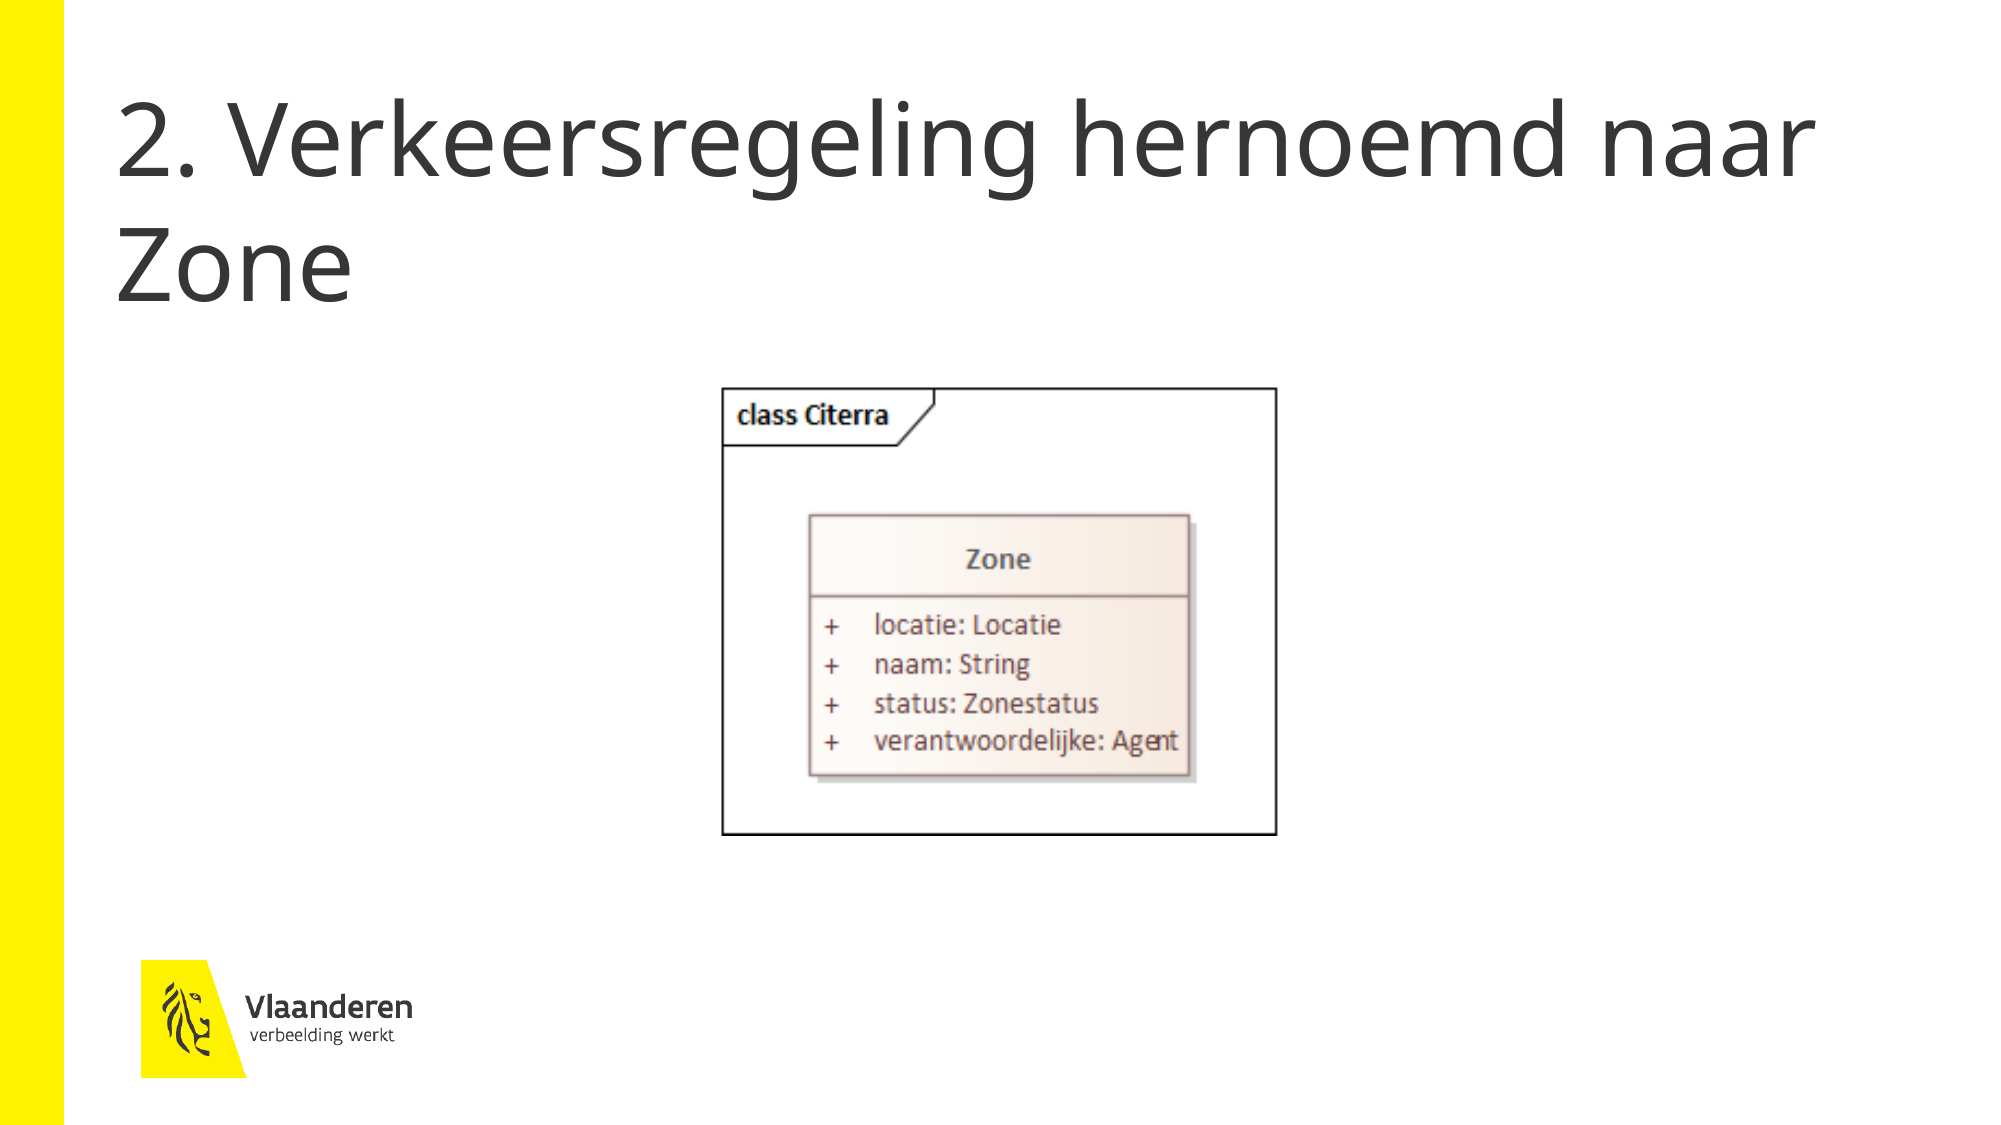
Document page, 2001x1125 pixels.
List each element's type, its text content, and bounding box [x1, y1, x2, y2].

picture [719, 386, 1281, 836]
title 2. Verkeersregeling hernoemd naar Zone [100, 57, 1880, 241]
picture [141, 960, 443, 1078]
